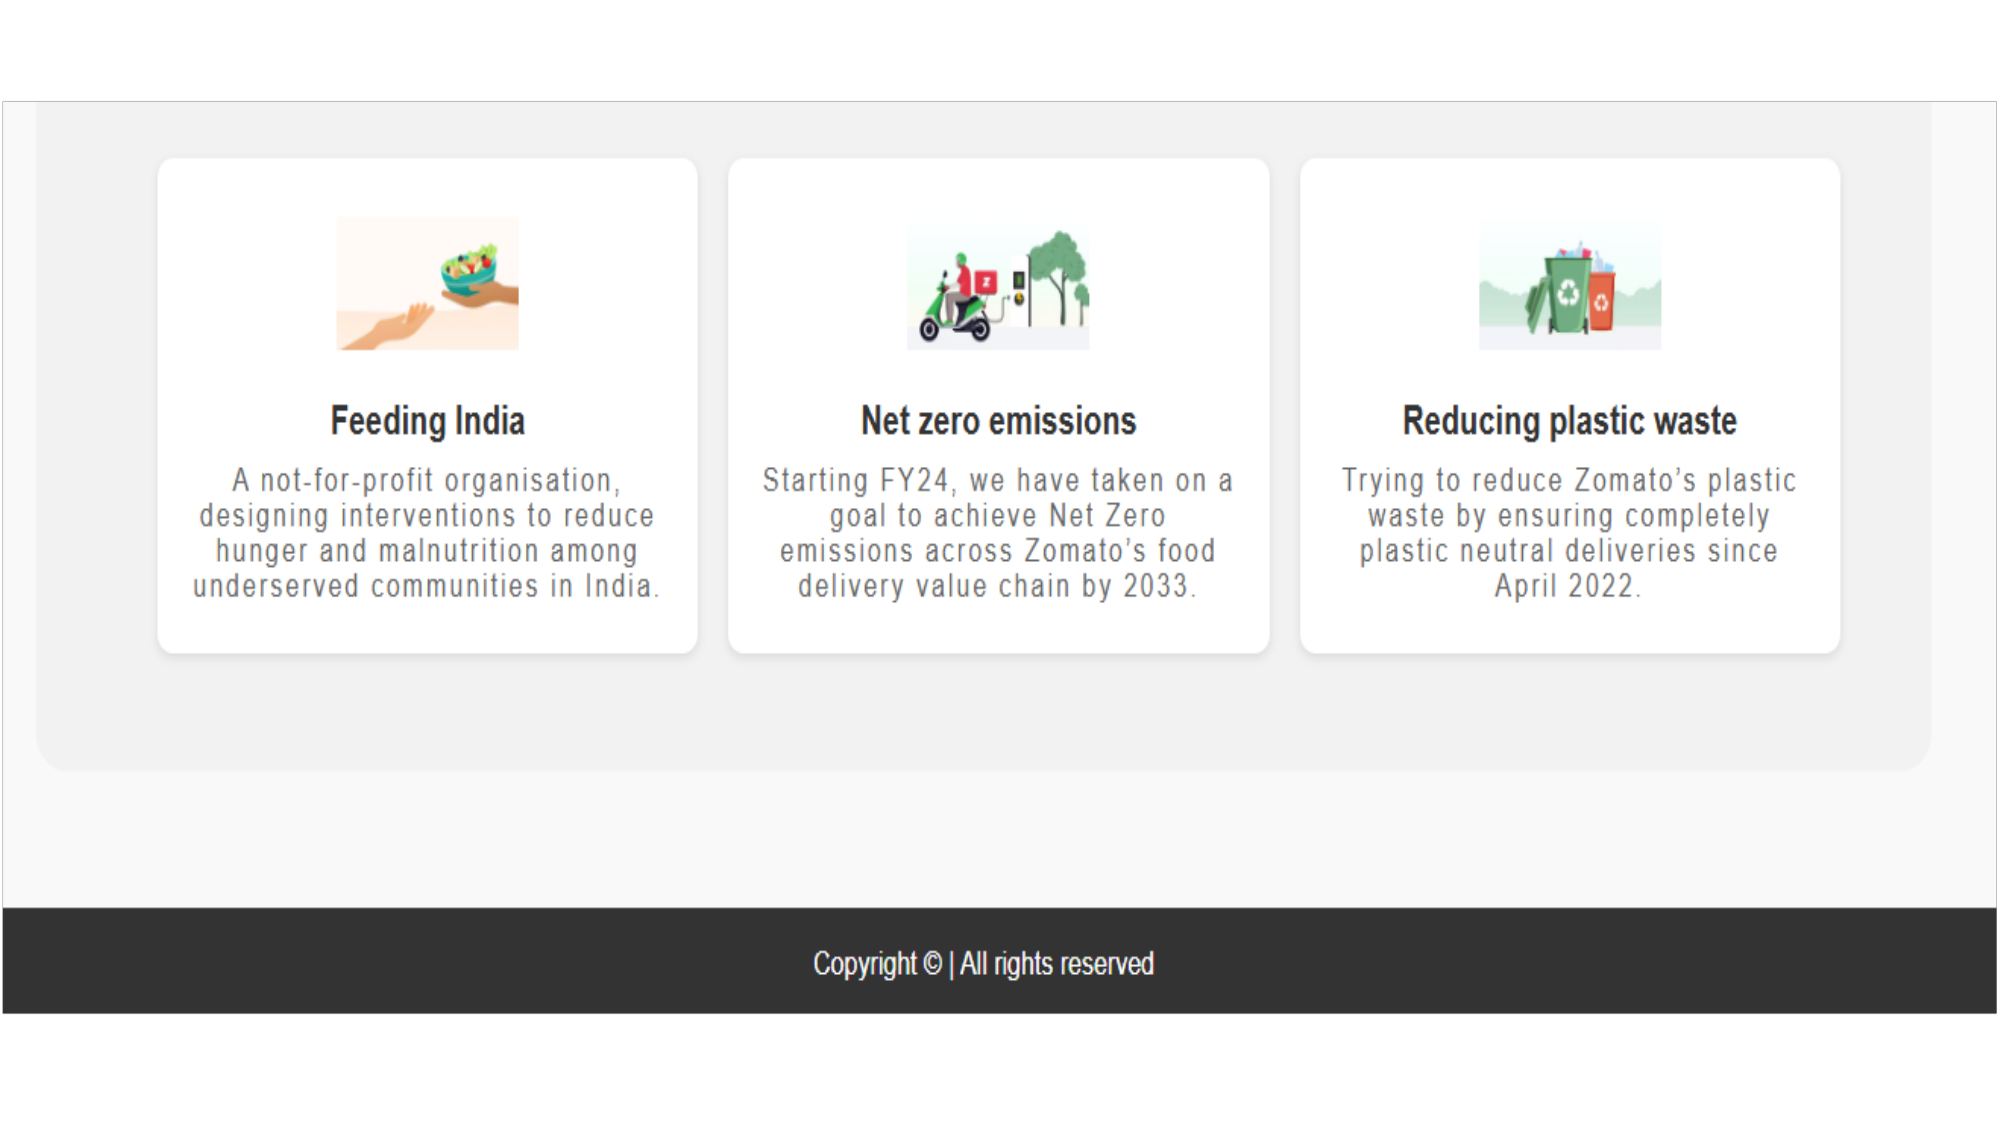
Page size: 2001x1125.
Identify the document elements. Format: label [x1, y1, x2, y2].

picture [0, 98, 2000, 1019]
